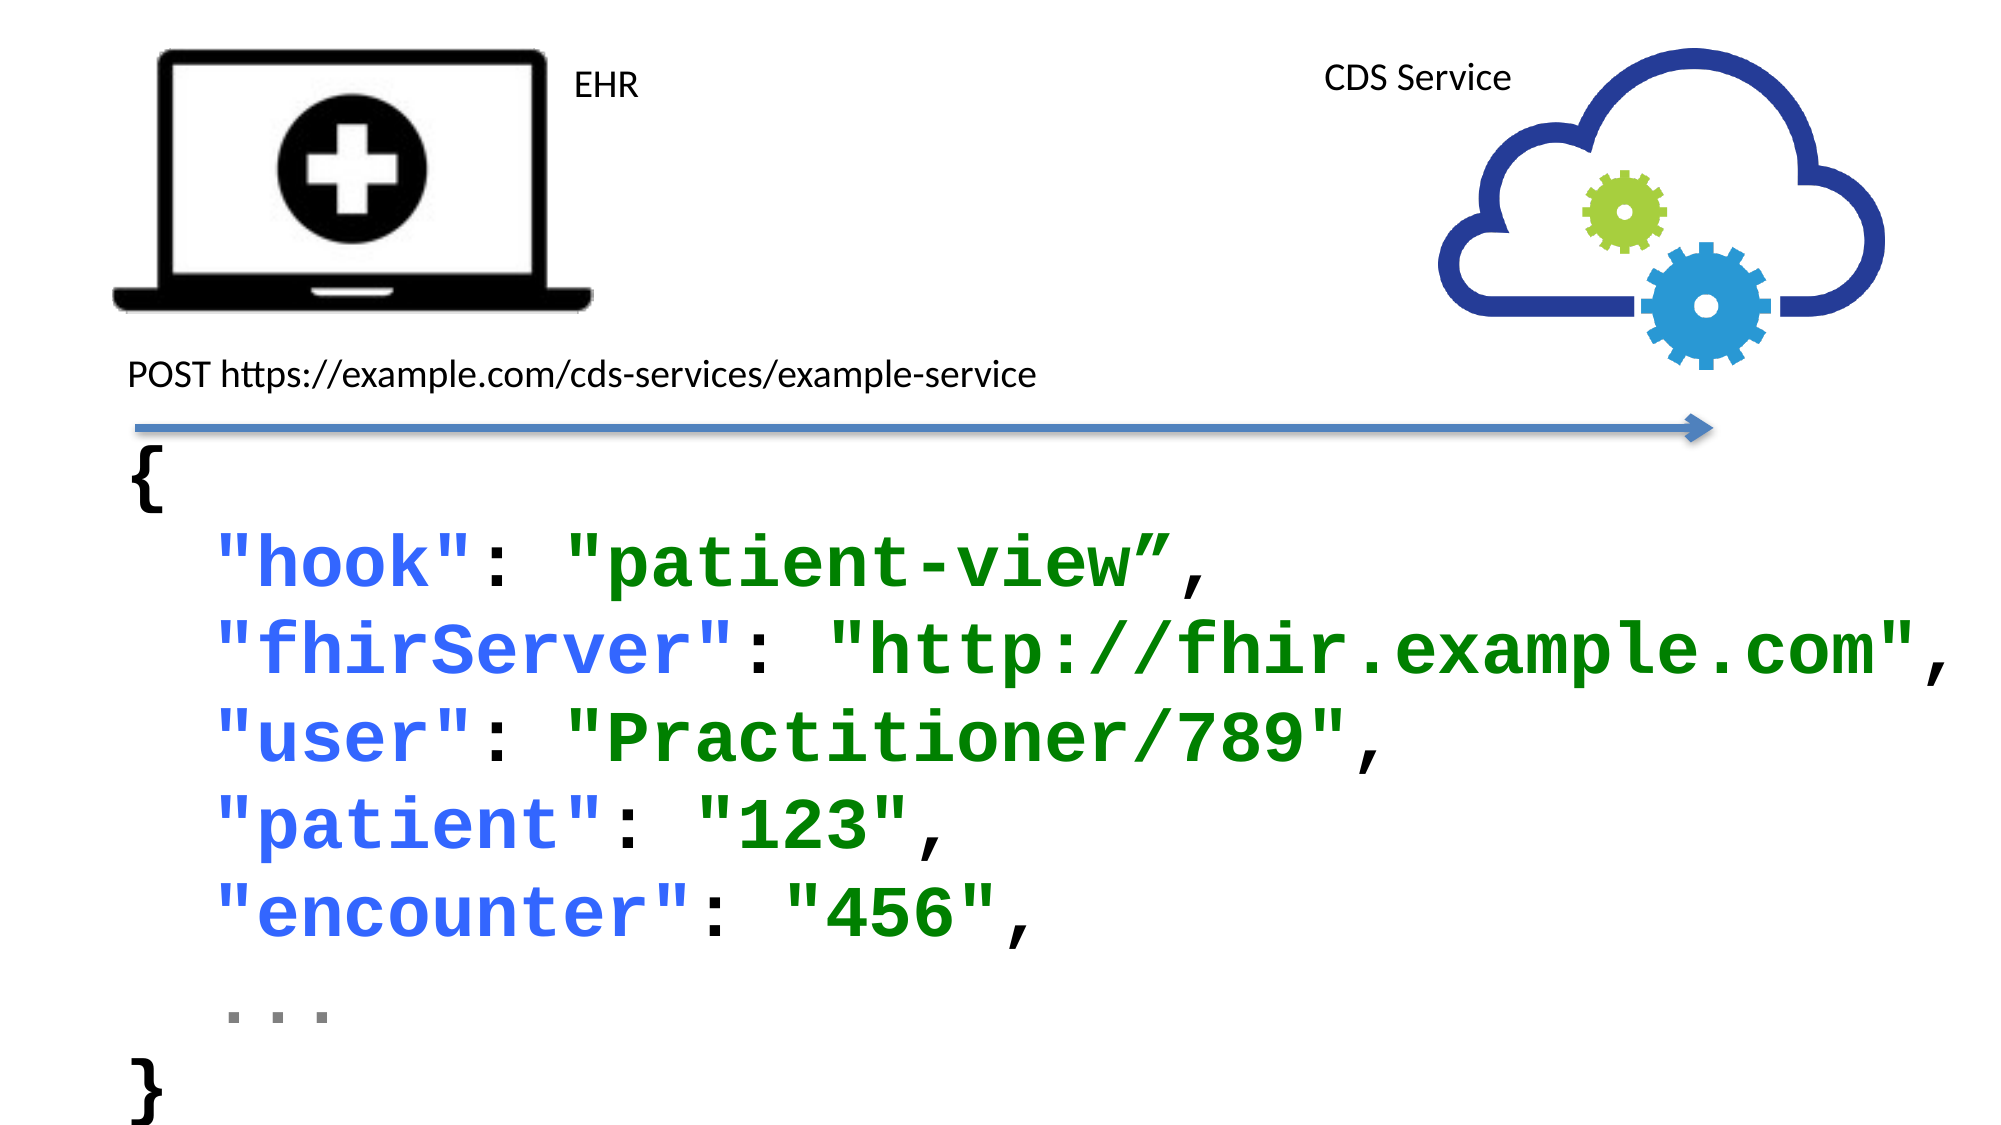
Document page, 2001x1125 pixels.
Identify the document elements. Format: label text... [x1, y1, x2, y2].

picture [1438, 48, 1885, 371]
text_box CDS Service [1304, 41, 1581, 109]
text_box { "hook": "patient-view”, "fhirServer": "http://fhir.example.com", "user": "Practitioner/789", "patient": "123", "encounter": "456", ... } [105, 415, 1984, 1125]
text_box EHR [595, 48, 697, 116]
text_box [112, 340, 1714, 429]
picture [112, 48, 594, 315]
